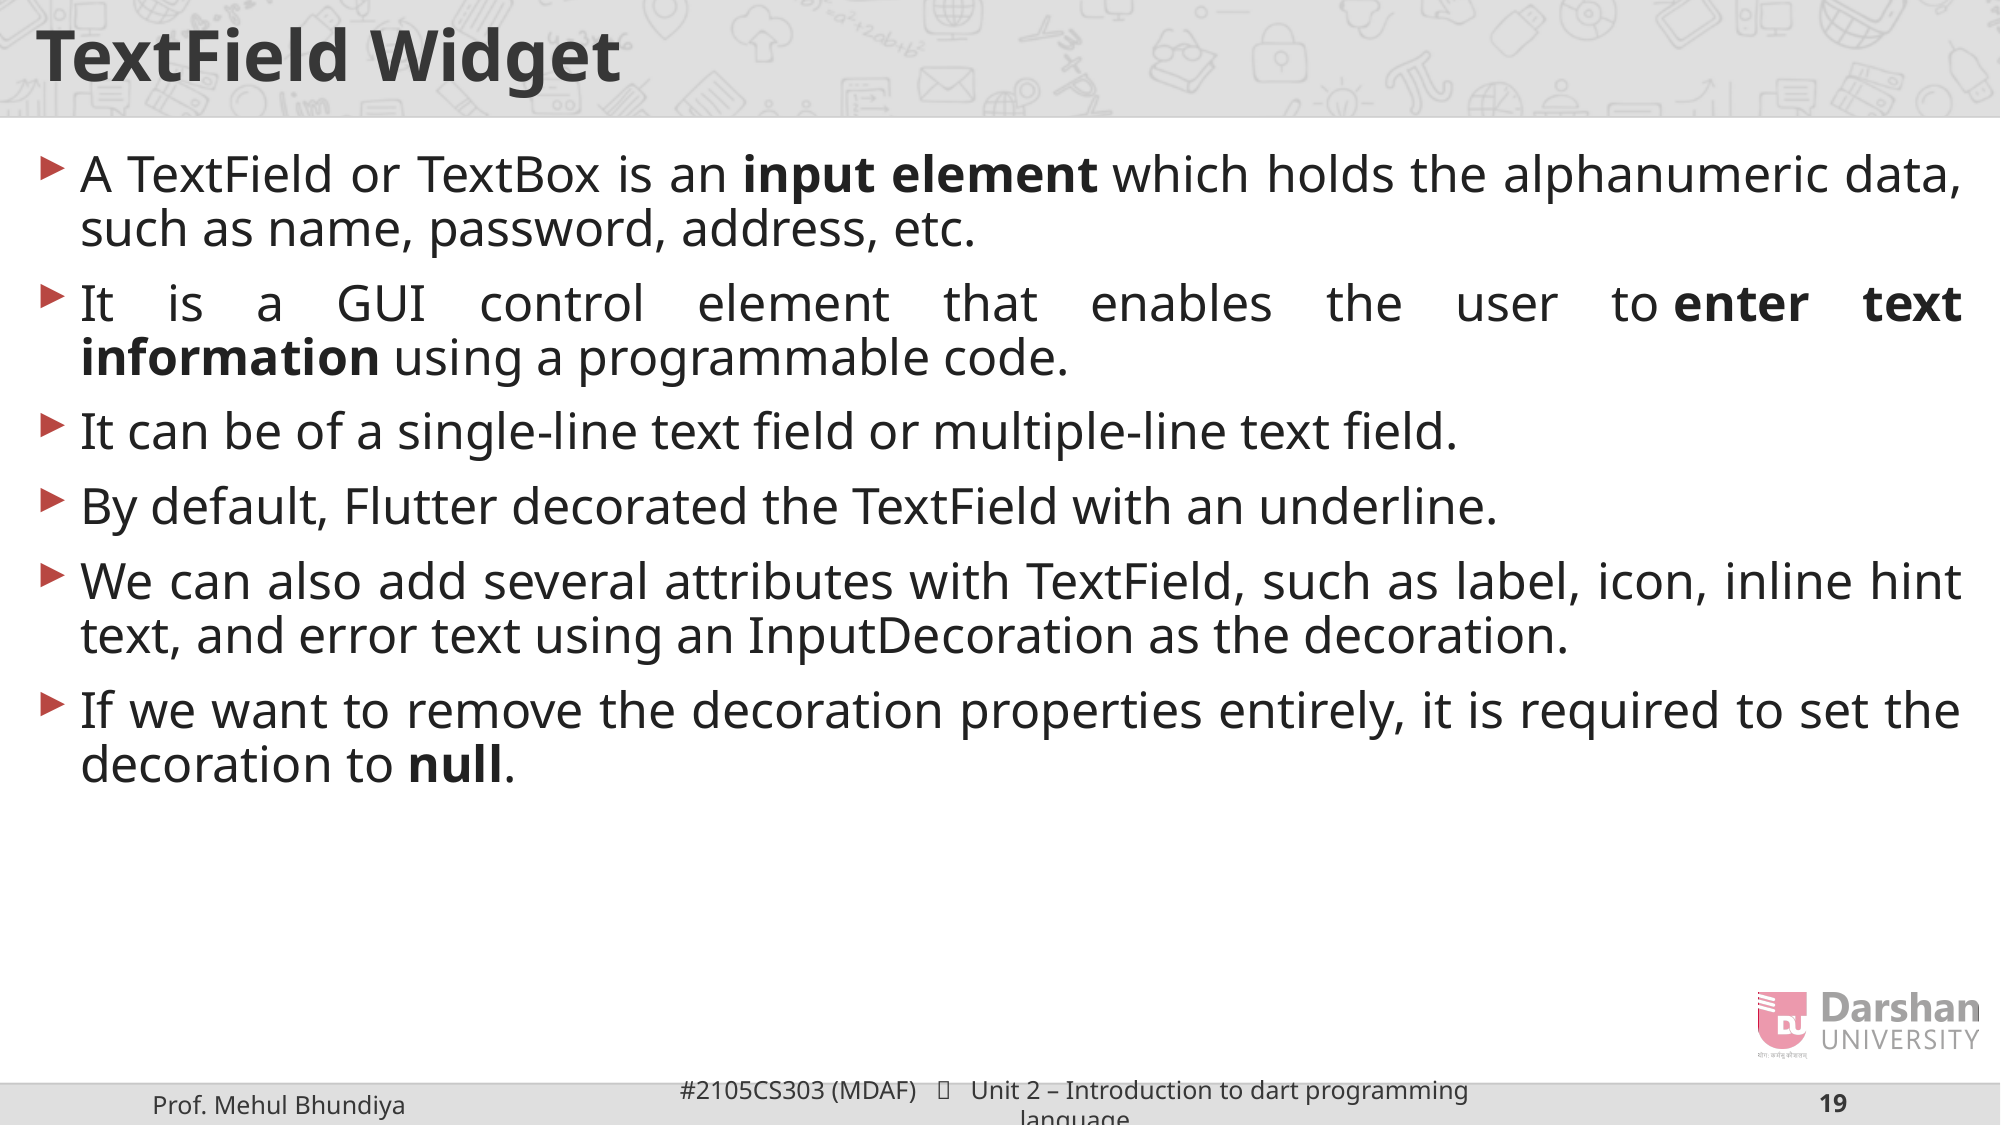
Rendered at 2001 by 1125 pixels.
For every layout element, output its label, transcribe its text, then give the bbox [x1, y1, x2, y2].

text_box [458, 702, 1083, 1033]
title TextField Widget [0, 0, 2000, 117]
text_box [521, 695, 1847, 989]
list A TextField or TextBox is an input element which holds the alphanumeric data, such as name, password, address, etc. It is a GUI control element that enables the user to enter text information using a programmable code. It can be of a single-line text field or multiple-line text field. By default, Flutter decorated the TextField with an underline. We can also add several attributes with TextField, such as label, icon, inline hint text, and error text using an InputDecoration as the decoration. If we want to remove the decoration properties entirely, it is required to set the decoration to null. [21, 141, 1979, 1059]
